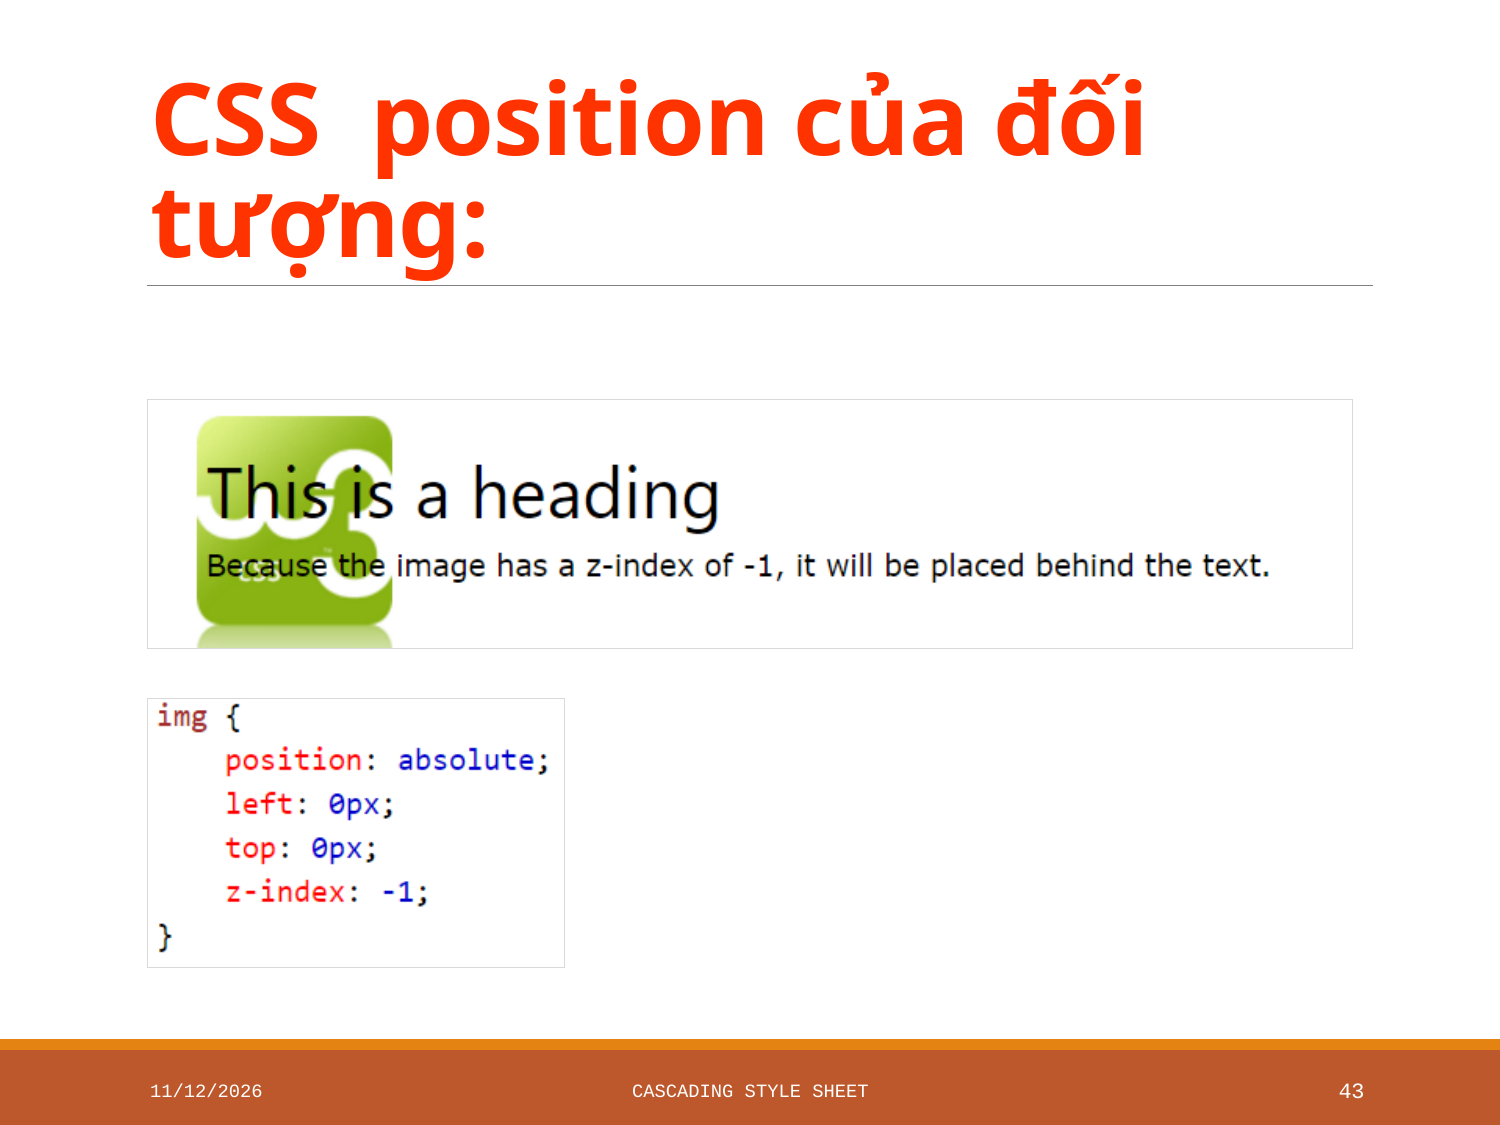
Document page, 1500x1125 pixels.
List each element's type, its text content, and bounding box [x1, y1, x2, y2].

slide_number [135, 1059, 440, 1120]
footer Cascading Style Sheet [453, 1059, 1047, 1120]
slide_number 43 [1218, 1059, 1380, 1120]
picture [147, 698, 566, 968]
title CSS position của đối tượng: [135, 47, 1373, 285]
picture [147, 399, 1354, 649]
